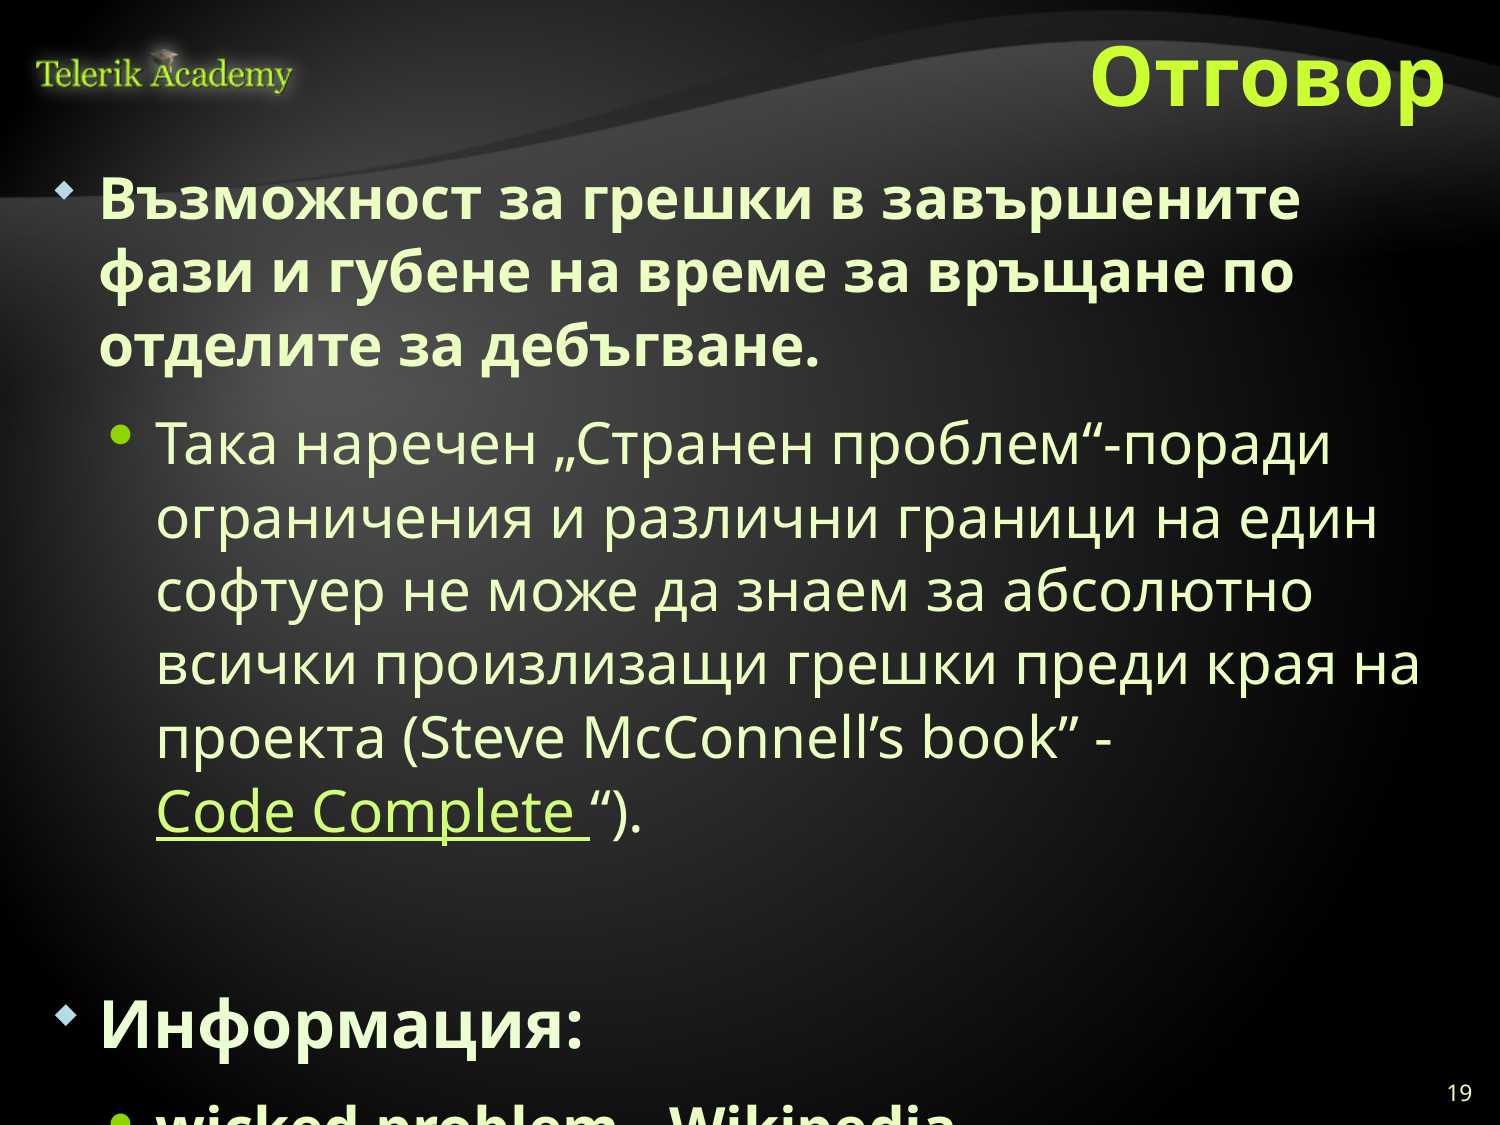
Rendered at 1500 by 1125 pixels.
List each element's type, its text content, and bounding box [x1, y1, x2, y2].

title Отговор [300, 12, 1463, 149]
list Възможност за грешки в завършените фази и губене на време за връщане по отделите за дебъгване. Така наречен „Странен проблем“-поради ограничения и различни граници на един софтуер не може да знаем за абсолютно всички произлизащи грешки преди края на проекта (Steve McConnell’s book” - Code Complete “). Информация: wicked problem - Wikipedia [37, 149, 1463, 1100]
slide_number 19 [1412, 1074, 1488, 1113]
picture [0, 0, 1500, 1125]
